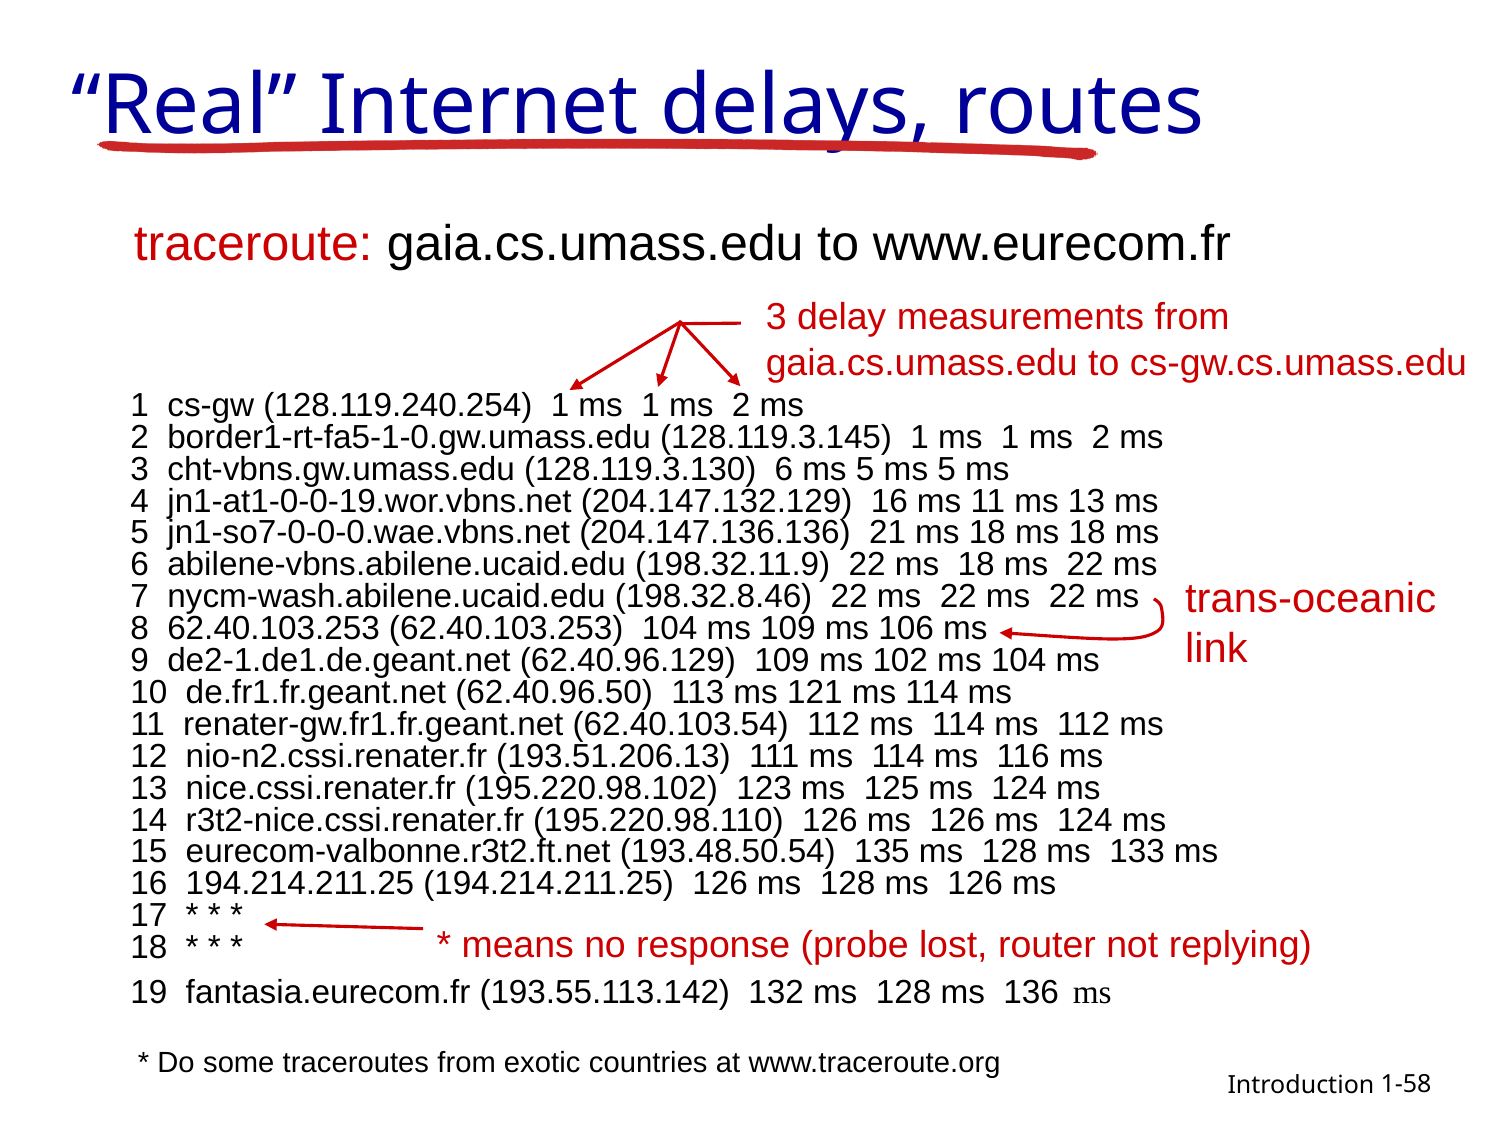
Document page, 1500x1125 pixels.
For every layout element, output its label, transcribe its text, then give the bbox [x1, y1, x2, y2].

text_box [681, 324, 741, 387]
text_box 1 cs-gw (128.119.240.254) 1 ms 1 ms 2 ms 2 border1-rt-fa5-1-0.gw.umass.edu (128.119.3.145) 1 ms 1 ms 2 ms 3 cht-vbns.gw.umass.edu (128.119.3.130) 6 ms 5 ms 5 ms 4 jn1-at1-0-0-19.wor.vbns.net (204.147.132.129) 16 ms 11 ms 13 ms 5 jn1-so7-0-0-0.wae.vbns.net (204.147.136.136) 21 ms 18 ms 18 ms 6 abilene-vbns.abilene.ucaid.edu (198.32.11.9) 22 ms 18 ms 22 ms 7 nycm-wash.abilene.ucaid.edu (198.32.8.46) 22 ms 22 ms 22 ms 8 62.40.103.253 (62.40.103.253) 104 ms 109 ms 106 ms 9 de2-1.de1.de.geant.net (62.40.96.129) 109 ms 102 ms 104 ms 10 de.fr1.fr.geant.net (62.40.96.50) 113 ms 121 ms 114 ms 11 renater-gw.fr1.fr.geant.net (62.40.103.54) 112 ms 114 ms 112 ms 12 nio-n2.cssi.renater.fr (193.51.206.13) 111 ms 114 ms 116 ms 13 nice.cssi.renater.fr (195.220.98.102) 123 ms 125 ms 124 ms 14 r3t2-nice.cssi.renater.fr (195.220.98.110) 126 ms 126 ms 124 ms 15 eurecom-valbonne.r3t2.ft.net (193.48.50.54) 135 ms 128 ms 133 ms 16 194.214.211.25 (194.214.211.25) 126 ms 128 ms 126 ms 17 * * * 18 * * * 19 fantasia.eurecom.fr (193.55.113.142) 132 ms 128 ms 136 ms [115, 383, 1466, 1021]
text_box [656, 324, 680, 387]
slide_number 1-58 [1365, 1059, 1477, 1106]
footer Introduction [914, 1060, 1391, 1109]
picture [93, 133, 1110, 166]
text_box * Do some traceroutes from exotic countries at www.traceroute.org [123, 1035, 1017, 1086]
text_box * means no response (probe lost, router not replying) [421, 912, 1454, 973]
text_box traceroute: gaia.cs.umass.edu to www.eurecom.fr [118, 202, 1463, 278]
text_box 3 delay measurements from gaia.cs.umass.edu to cs-gw.cs.umass.edu [751, 285, 1500, 390]
text_box [264, 918, 421, 931]
title “Real” Internet delays, routes [55, 27, 1331, 174]
text_box [569, 322, 680, 391]
text_box [999, 598, 1163, 640]
text_box trans-oceanic link [1170, 563, 1452, 679]
